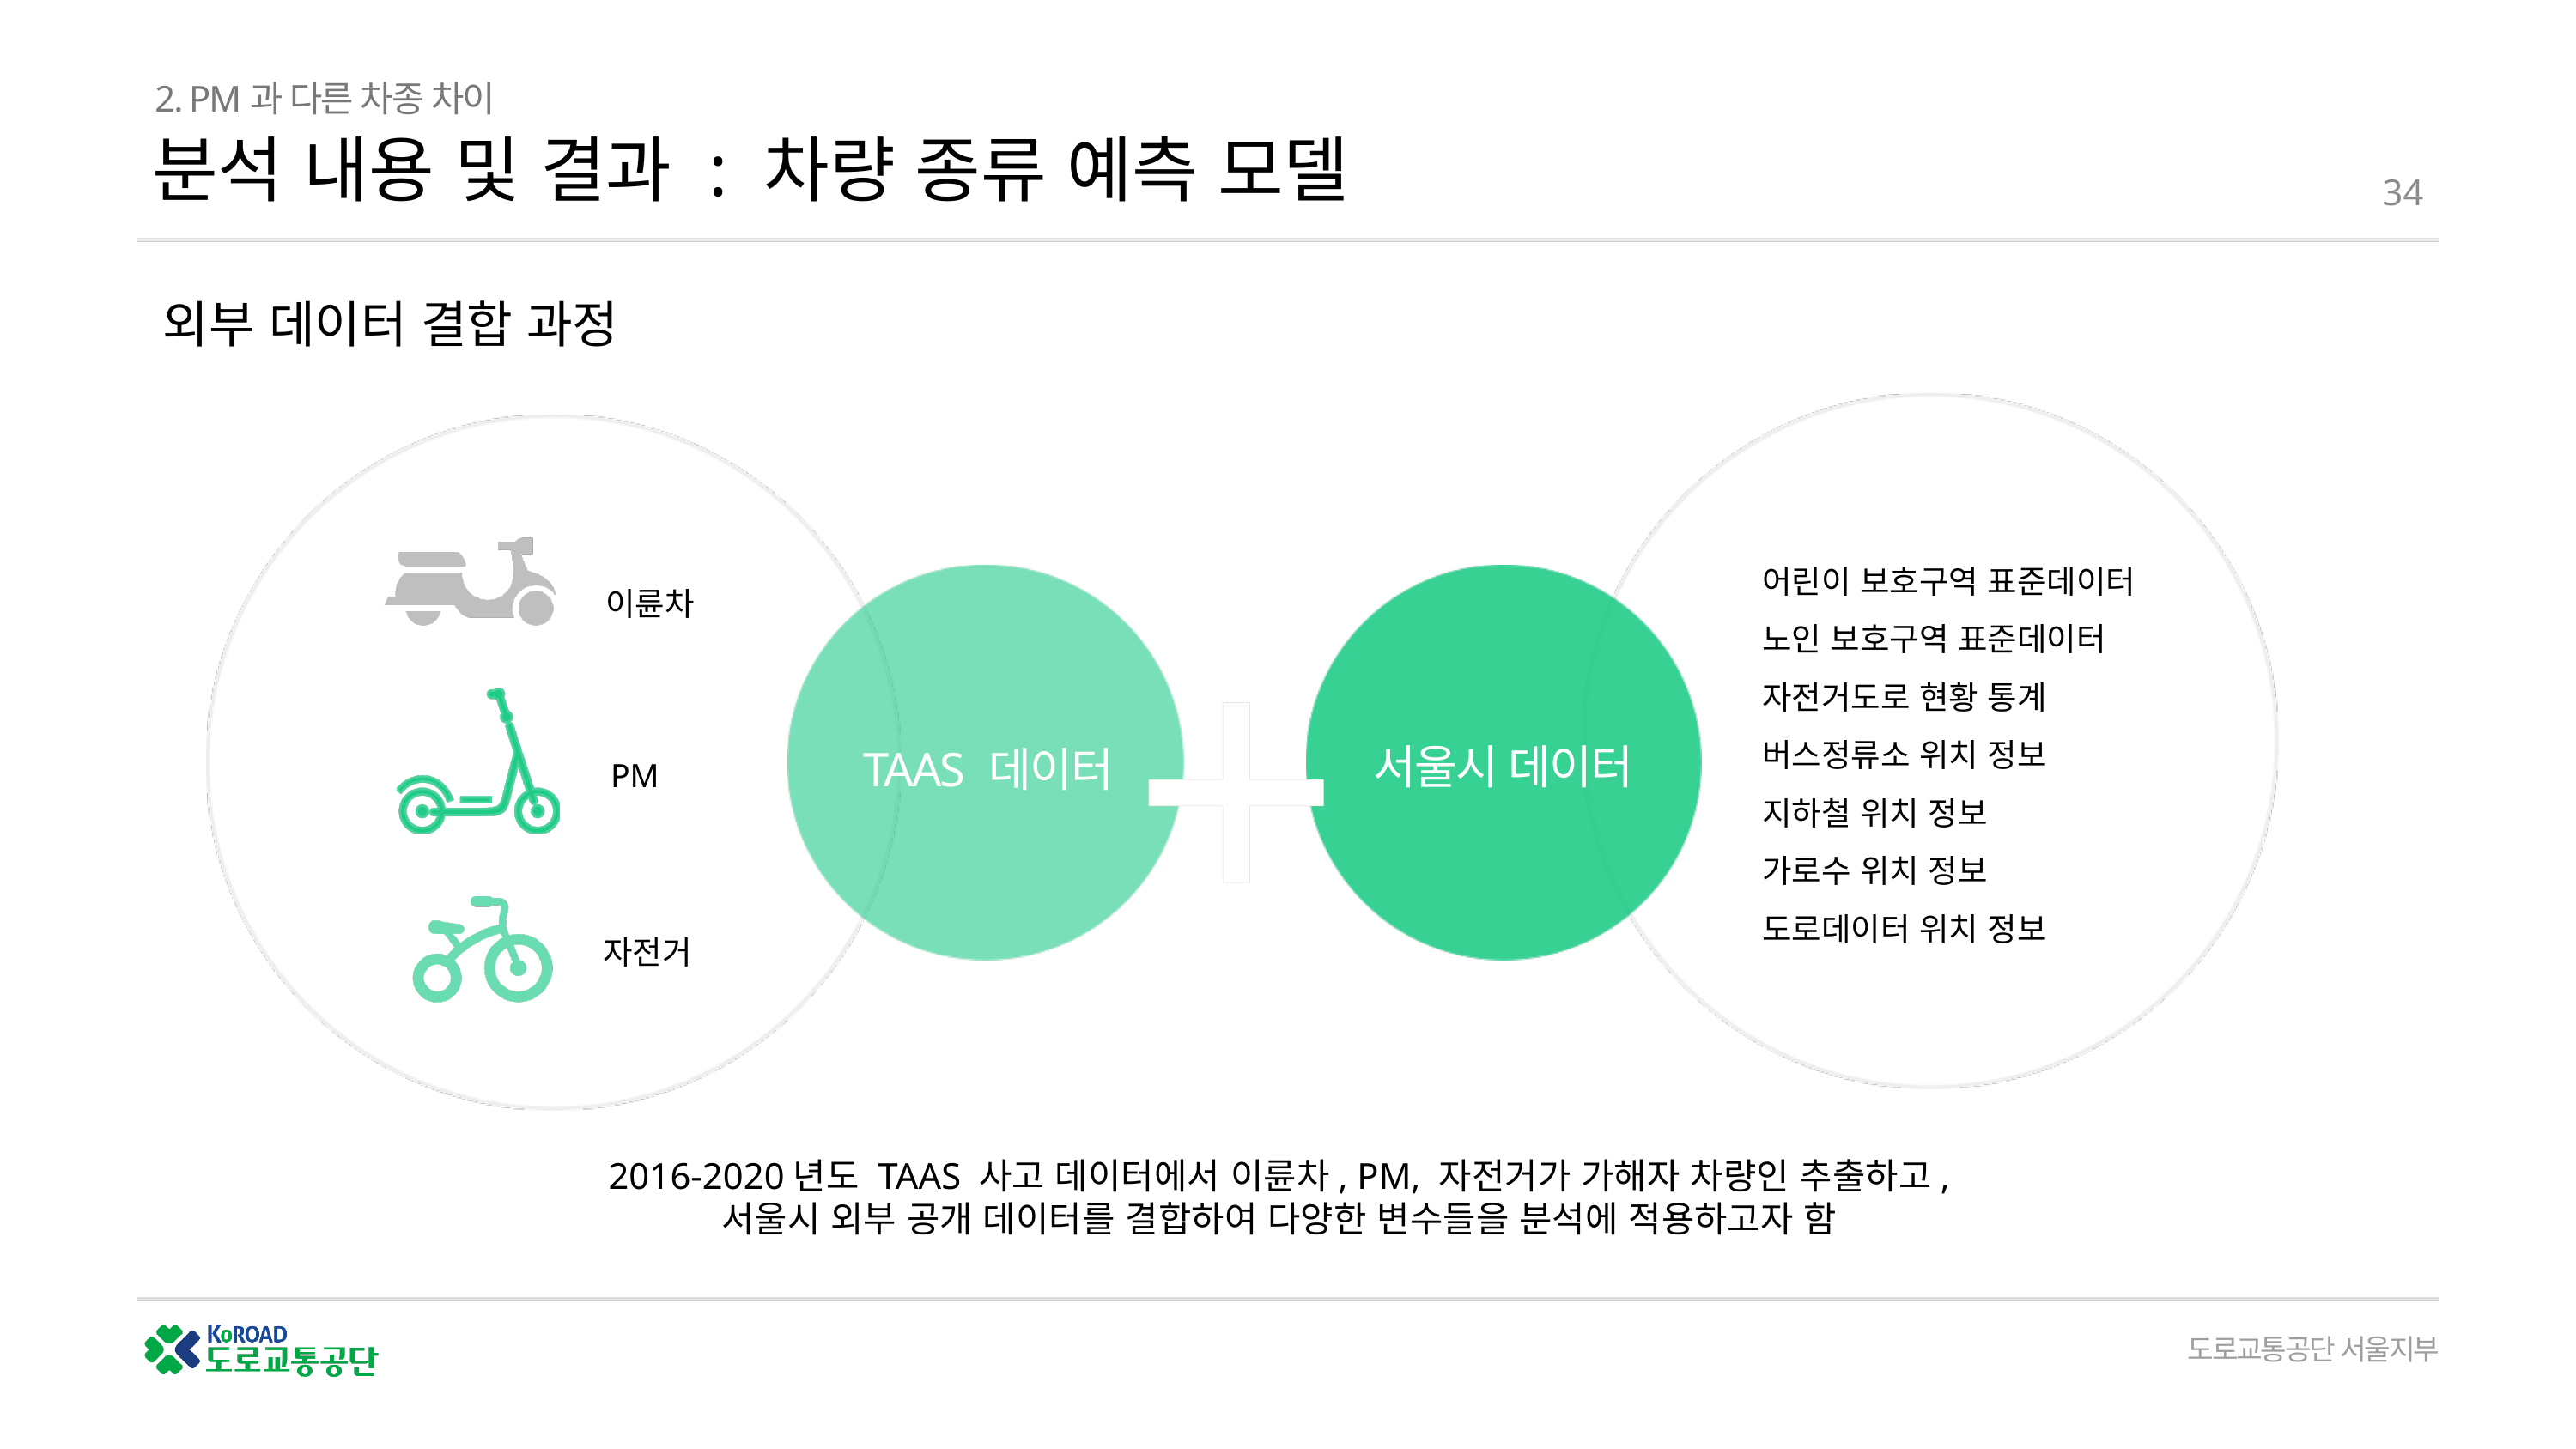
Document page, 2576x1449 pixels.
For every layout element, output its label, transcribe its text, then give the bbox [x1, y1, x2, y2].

text_box 분석 내용 및 결과 : 차량 종류 예측 모델 [139, 118, 2328, 217]
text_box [137, 235, 2439, 245]
text_box 2016-2020년도 TAAS 사고 데이터에서 이륜차, PM, 자전거가 가해자 차량인 추출하고, 서울시 외부 공개 데이터를 결합하여 다양한 변수들을 분석에 적용하고자 함 [208, 1147, 2351, 1246]
text_box + [906, 545, 1578, 1005]
text_box 도로교통공단 서울지부 [1953, 1325, 2452, 1373]
slide_number 33 [2136, 168, 2437, 221]
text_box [137, 1295, 2439, 1304]
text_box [1583, 393, 2279, 1089]
text_box 2. PM과 다른 차종 차이 [142, 70, 972, 126]
text_box 외부 데이터 결합 과정 [149, 263, 1643, 392]
picture [118, 1300, 401, 1401]
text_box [1305, 565, 1702, 961]
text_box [787, 565, 1184, 961]
picture [205, 415, 902, 1111]
